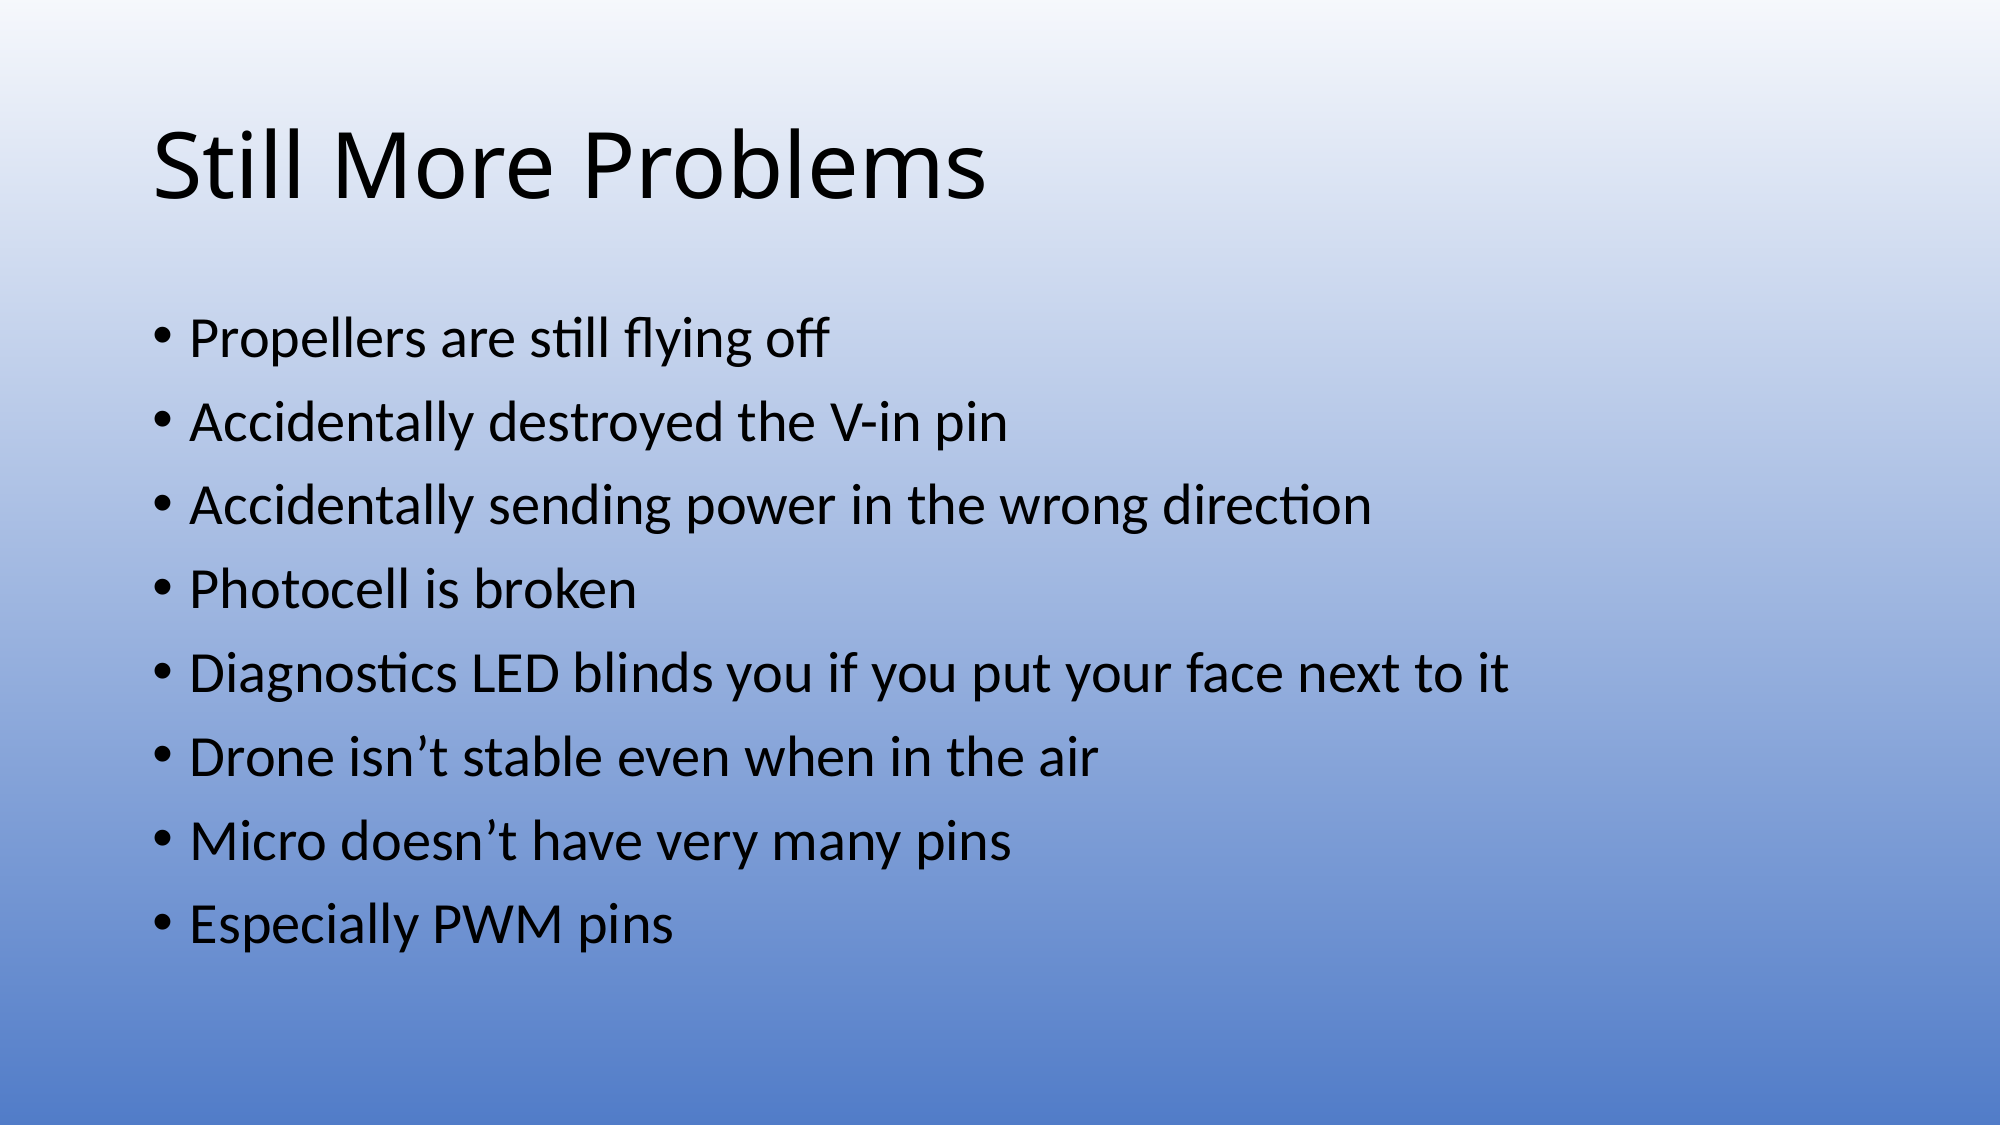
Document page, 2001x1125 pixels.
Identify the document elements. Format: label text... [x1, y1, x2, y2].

title Still More Problems [137, 59, 1863, 278]
list Propellers are still flying off Accidentally destroyed the V-in pin Accidentally sending power in the wrong direction Photocell is broken Diagnostics LED blinds you if you put your face next to it Drone isn’t stable even when in the air Micro doesn’t have very many pins Especially PWM pins [137, 299, 1863, 1014]
